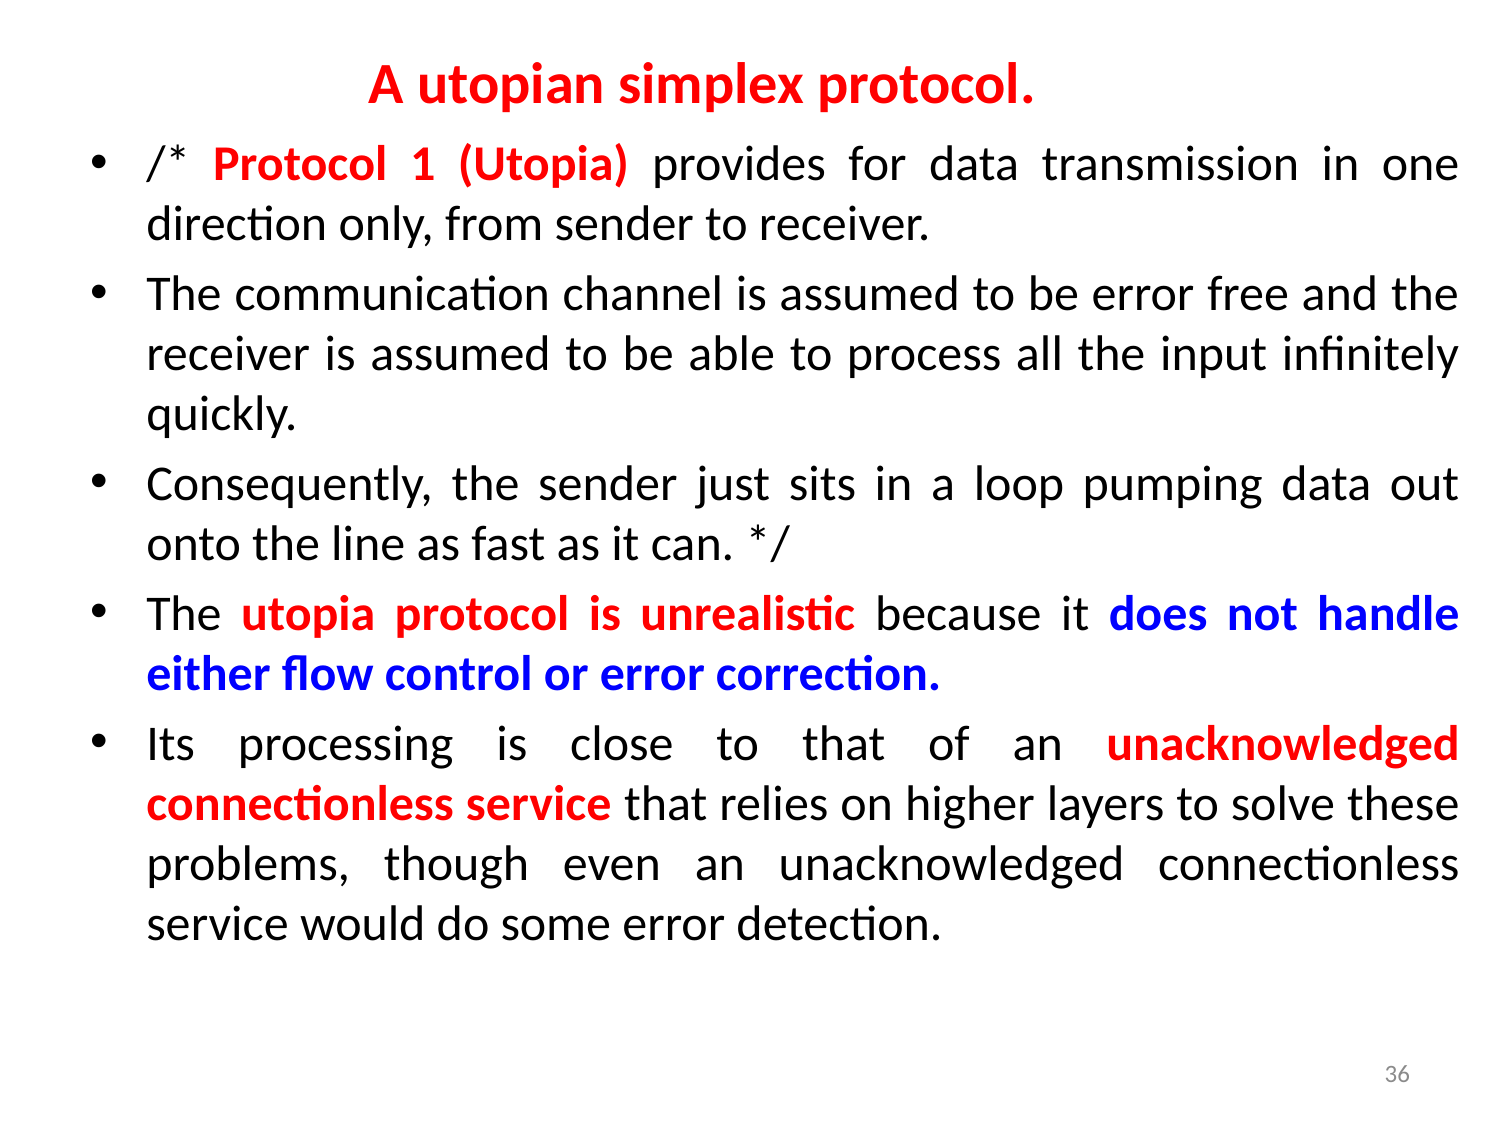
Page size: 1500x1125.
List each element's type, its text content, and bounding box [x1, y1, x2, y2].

list /* Protocol 1 (Utopia) provides for data transmission in one direction only, from sender to receiver. The communication channel is assumed to be error free and the receiver is assumed to be able to process all the input infinitely quickly. Consequently, the sender just sits in a loop pumping data out onto the line as fast as it can. */ The utopia protocol is unrealistic because it does not handle either flow control or error correction. Its processing is close to that of an unacknowledged connectionless service that relies on higher layers to solve these problems, though even an unacknowledged connectionless service would do some error detection. [75, 123, 1475, 1088]
slide_number 36 [1074, 1042, 1425, 1103]
text_box A utopian simplex protocol. [354, 37, 1051, 123]
